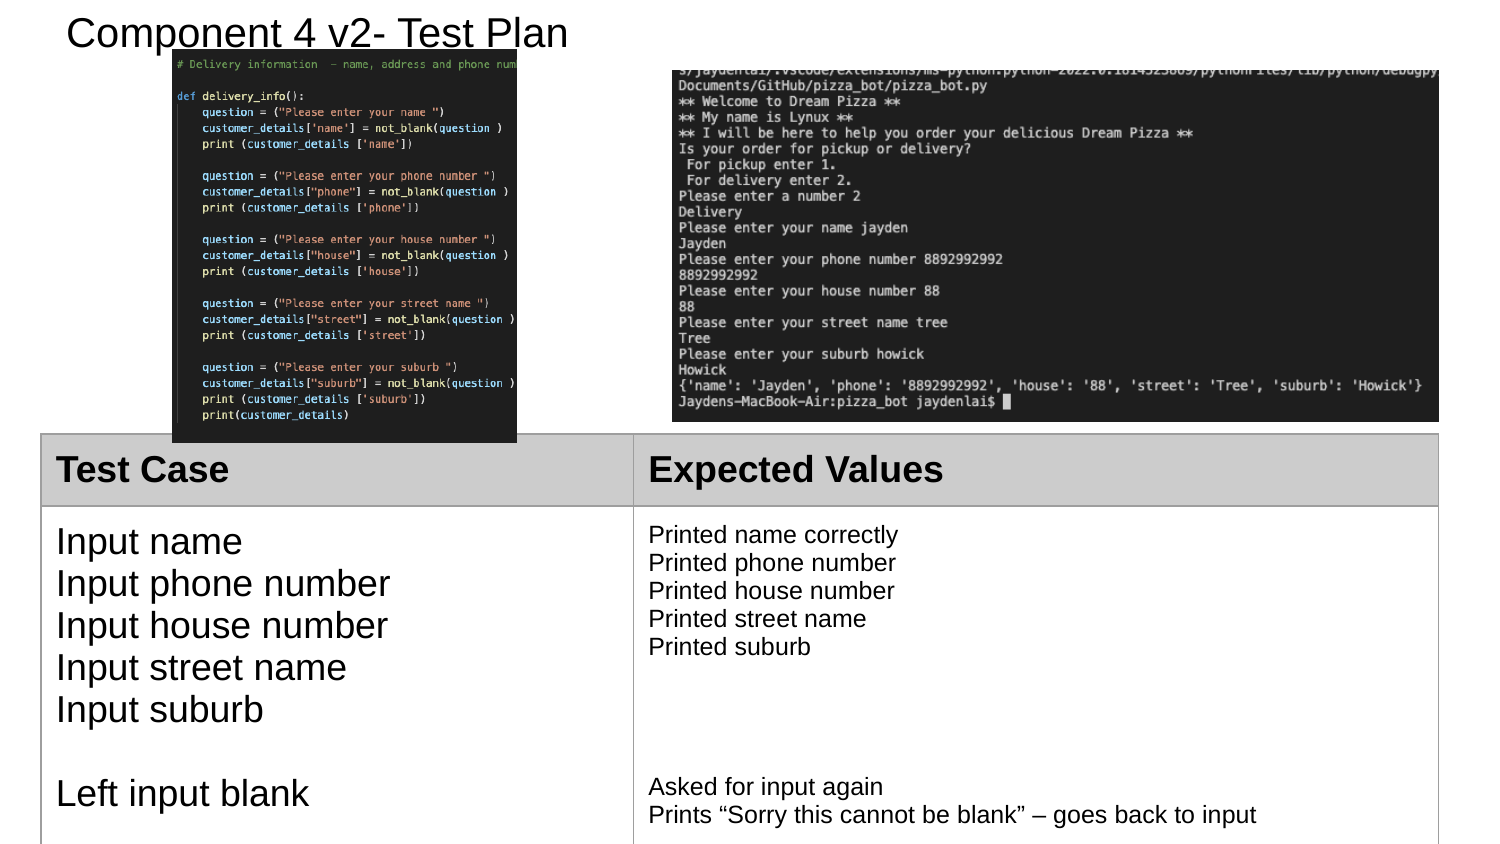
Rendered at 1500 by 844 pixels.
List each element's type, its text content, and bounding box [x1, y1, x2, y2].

picture [172, 49, 517, 443]
table_cell Printed name correctly Printed phone number Printed house number Printed street name Printed suburb Asked for input again Prints “Sorry this cannot be blank” – goes back to input [634, 507, 1438, 844]
table_cell Input name Input phone number Input house number Input street name Input suburb Left input blank [42, 507, 633, 844]
picture [672, 69, 1439, 423]
table_header Expected Values [634, 435, 1438, 505]
table_header Test Case [42, 435, 633, 505]
title Component 4 v2- Test Plan [51, 0, 1470, 85]
